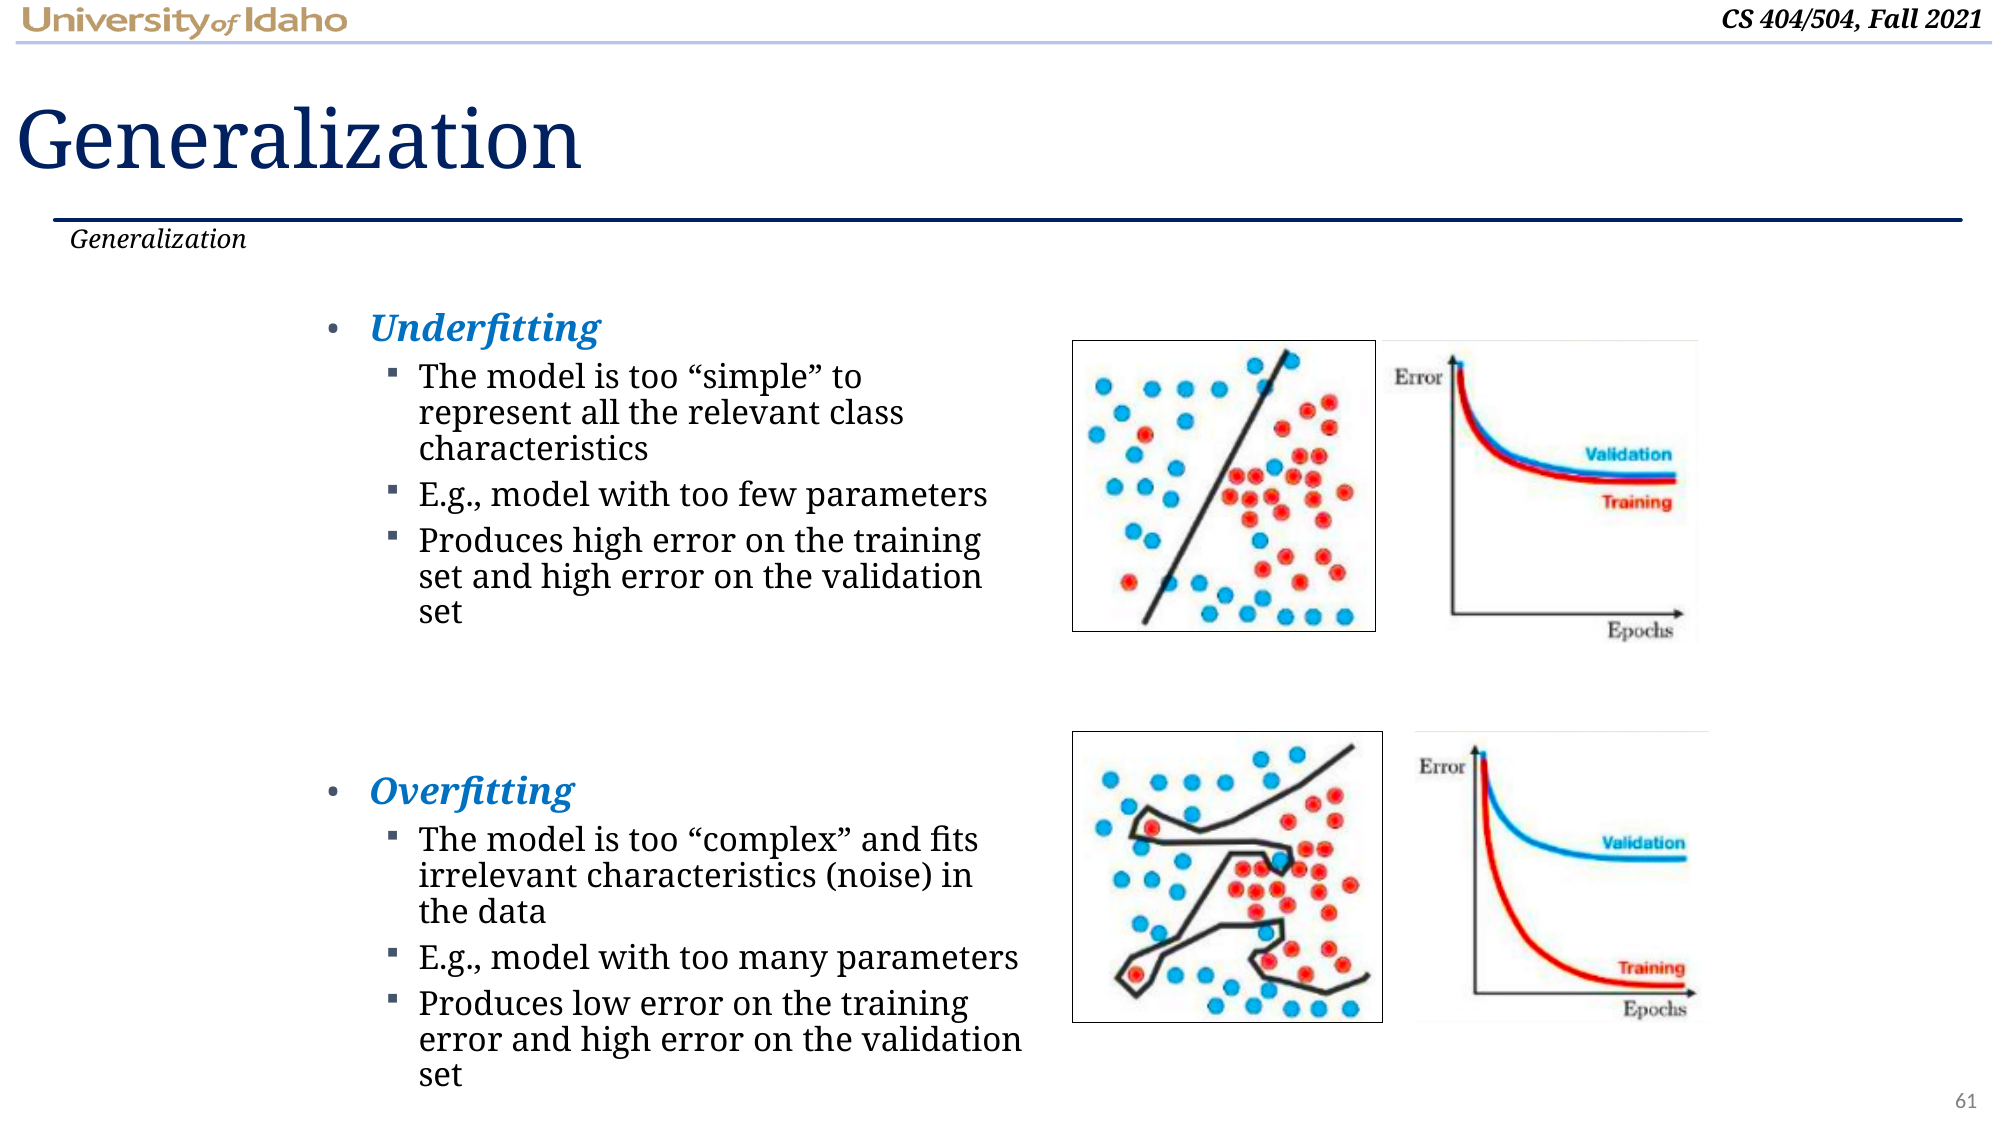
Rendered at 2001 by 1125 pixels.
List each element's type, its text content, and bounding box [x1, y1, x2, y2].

picture [23, 7, 347, 40]
list Generalization [55, 218, 1287, 270]
picture [1414, 731, 1709, 1023]
picture [1072, 731, 1383, 1023]
title Generalization [0, 66, 2000, 219]
list Underfitting The model is too “simple” to represent all the relevant class characteristics E.g., model with too few parameters Produces high error on the training set and high error on the validation set Overfitting The model is too “complex” and fits irrelevant characteristics (noise) in the data E.g., model with too many parameters Produces low error on the training error and high error on the validation set [312, 302, 1041, 1080]
picture [1382, 340, 1699, 643]
picture [1072, 340, 1376, 632]
